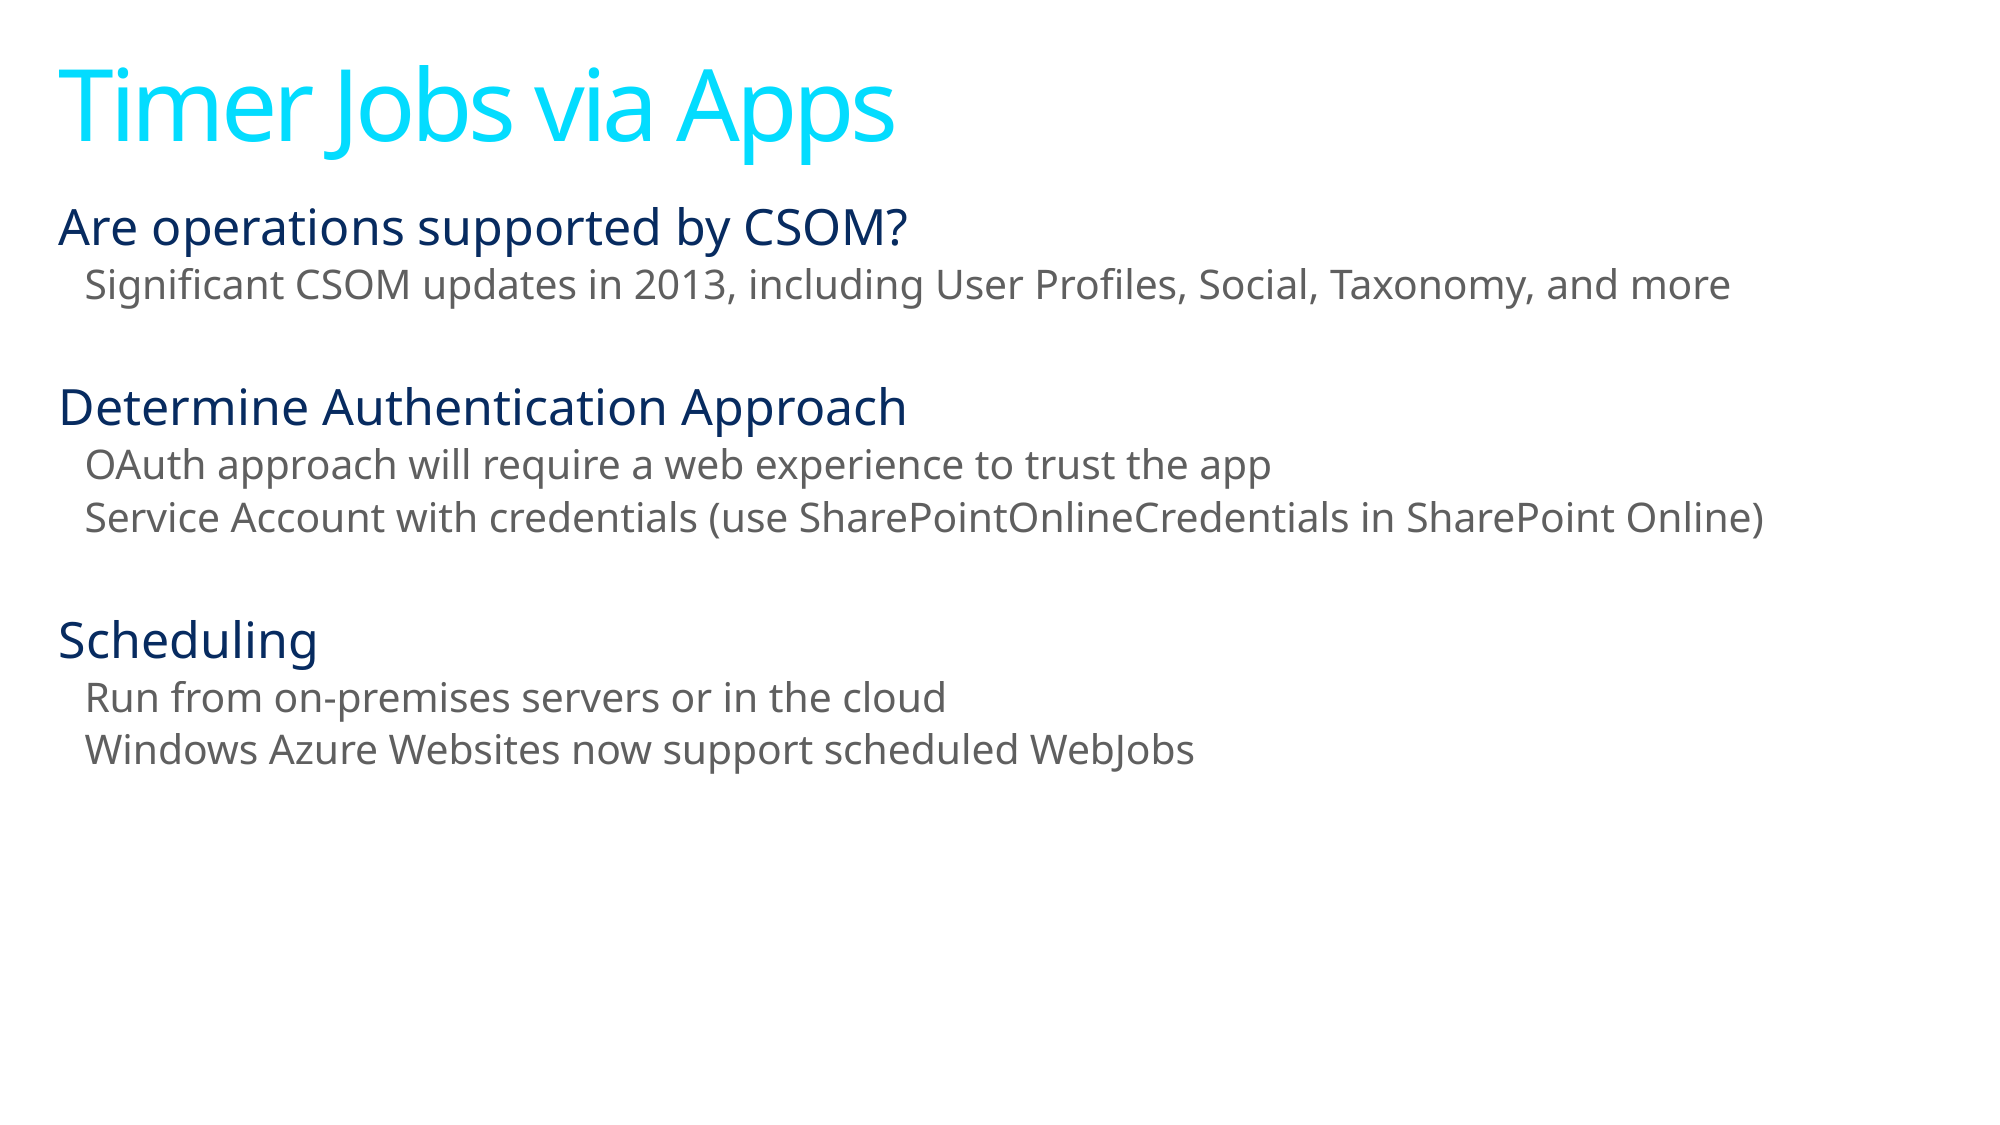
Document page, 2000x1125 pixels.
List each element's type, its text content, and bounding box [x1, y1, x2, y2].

list Are operations supported by CSOM? Significant CSOM updates in 2013, including User Profiles, Social, Taxonomy, and more Determine Authentication Approach OAuth approach will require a web experience to trust the app Service Account with credentials (use SharePointOnlineCredentials in SharePoint Online) Scheduling Run from on-premises servers or in the cloud Windows Azure Websites now support scheduled WebJobs [44, 195, 1956, 804]
title Timer Jobs via Apps [44, 47, 1956, 195]
